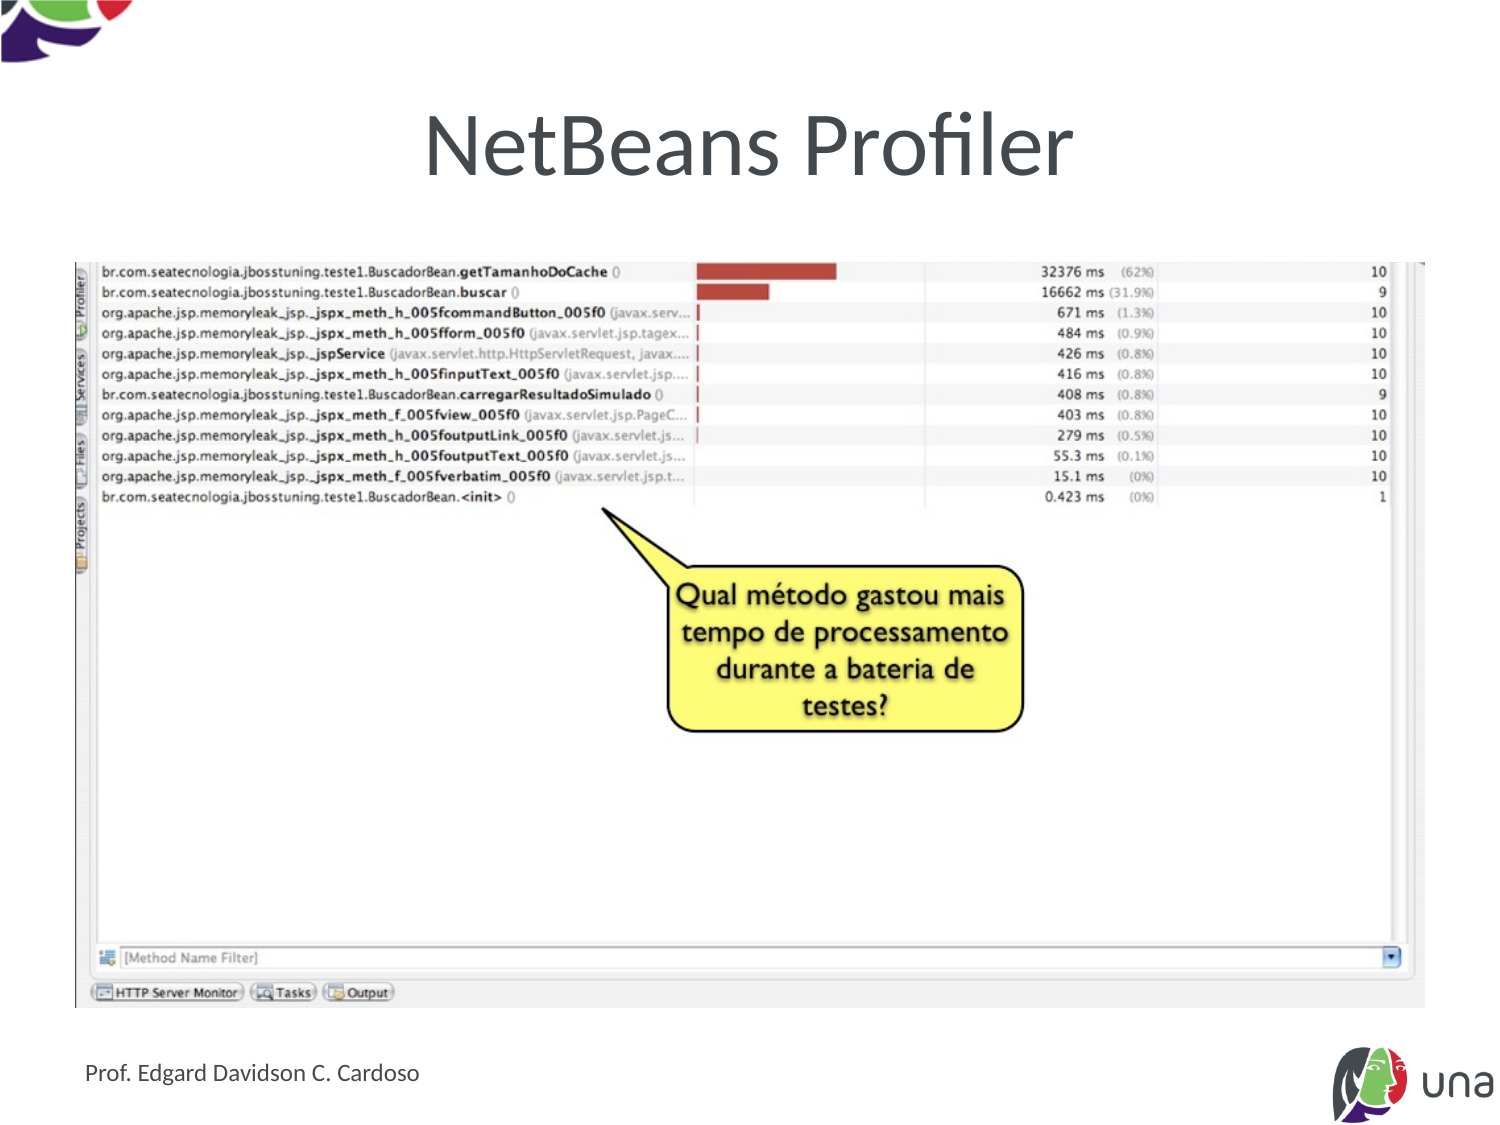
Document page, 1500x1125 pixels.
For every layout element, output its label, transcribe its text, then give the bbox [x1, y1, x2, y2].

title NetBeans Profiler [75, 45, 1425, 233]
picture [0, 0, 141, 69]
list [74, 262, 1426, 1009]
picture [1330, 1044, 1500, 1125]
